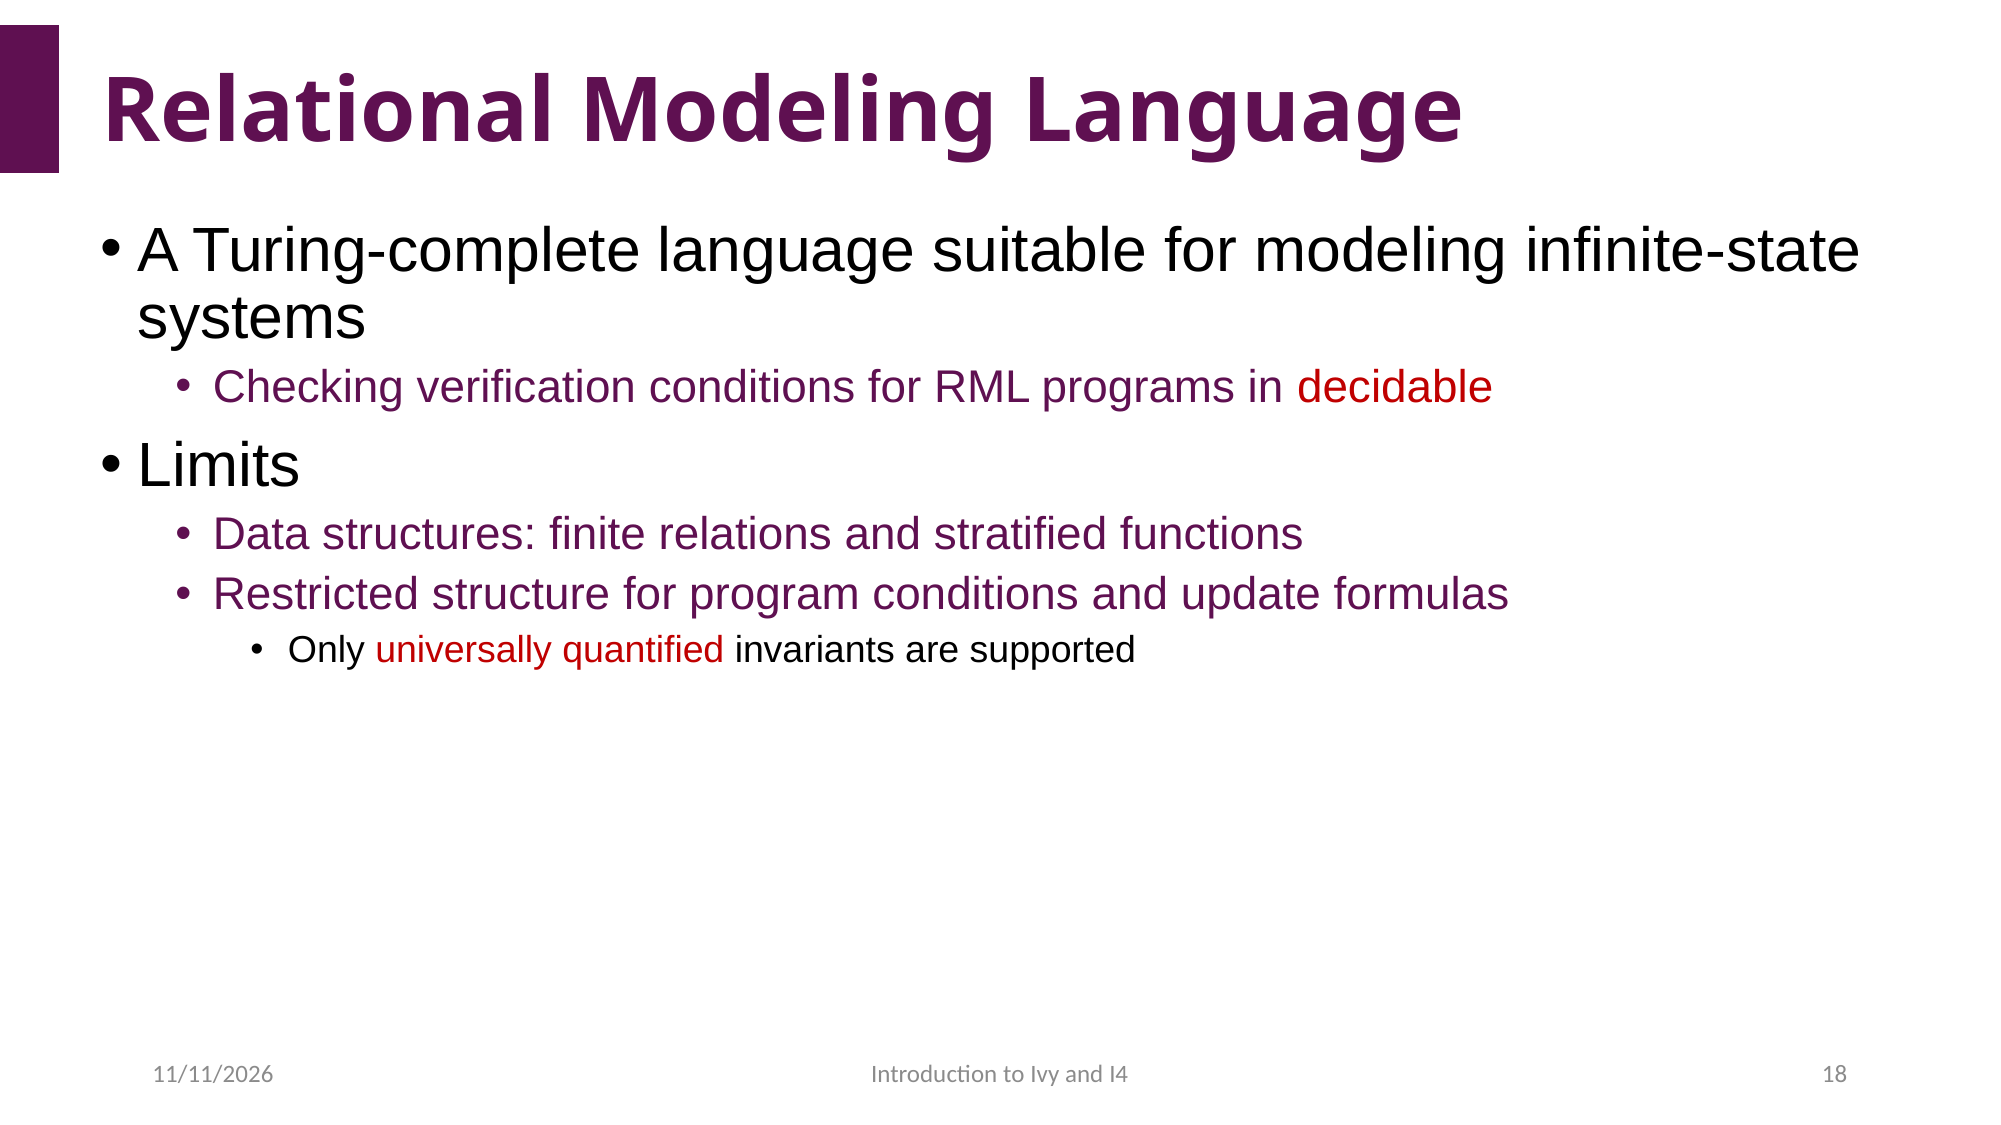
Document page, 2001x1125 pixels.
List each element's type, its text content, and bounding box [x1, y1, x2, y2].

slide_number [137, 1042, 588, 1103]
slide_number 18 [1412, 1042, 1863, 1103]
title Relational Modeling Language [86, 26, 1917, 169]
footer Introduction to Ivy and I4 [662, 1042, 1338, 1103]
list A Turing-complete language suitable for modeling infinite-state systems Checking verification conditions for RML programs in decidable Limits Data structures: finite relations and stratified functions Restricted structure for program conditions and update formulas Only universally quantified invariants are supported [85, 209, 1917, 1014]
